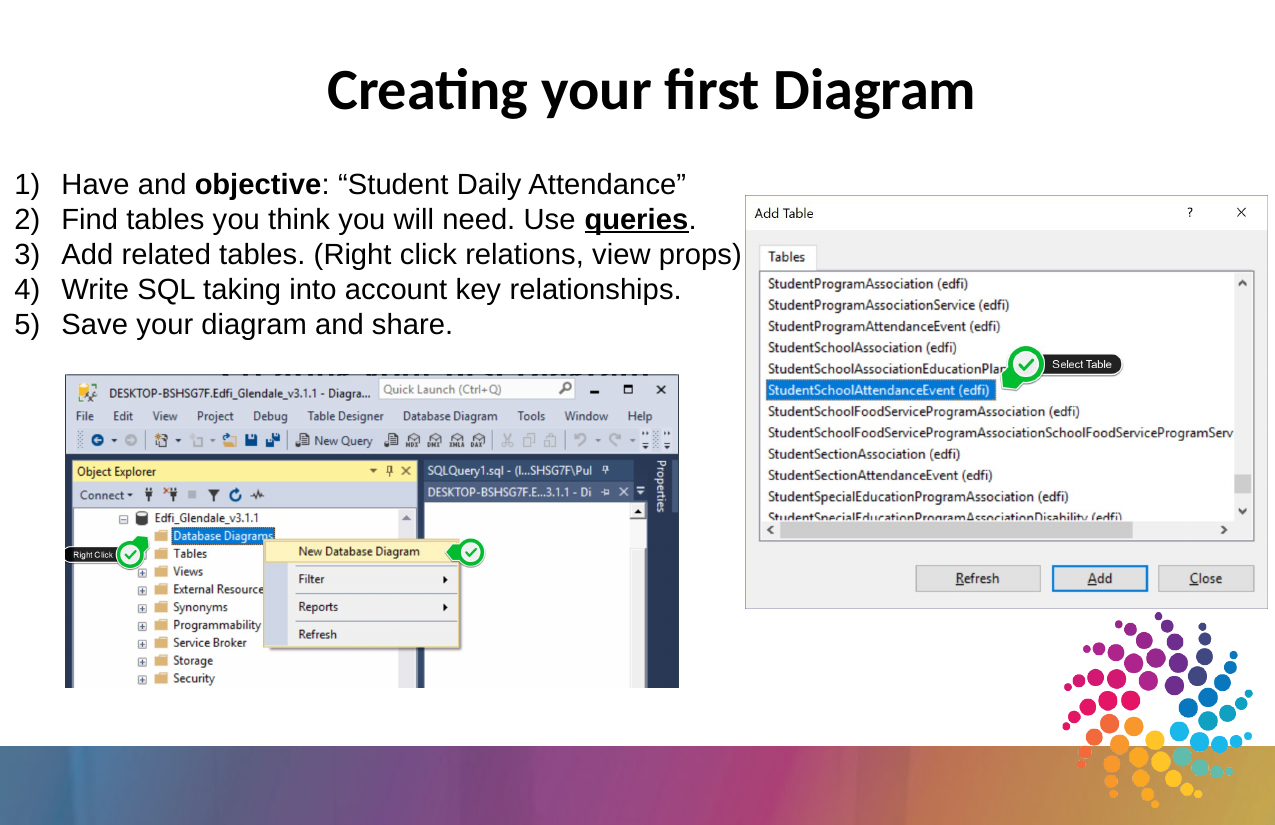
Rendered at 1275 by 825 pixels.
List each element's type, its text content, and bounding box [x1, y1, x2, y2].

text_box Creating your first Diagram [52, 35, 1252, 136]
picture [745, 195, 1269, 609]
picture [0, 612, 1275, 825]
text_box Have and objective: “Student Daily Attendance” Find tables you think you will need. Use queries. Add related tables. (Right click relations, view props) Write SQL taking into account key relationships. Save your diagram and share. [0, 158, 758, 348]
picture [65, 374, 680, 688]
